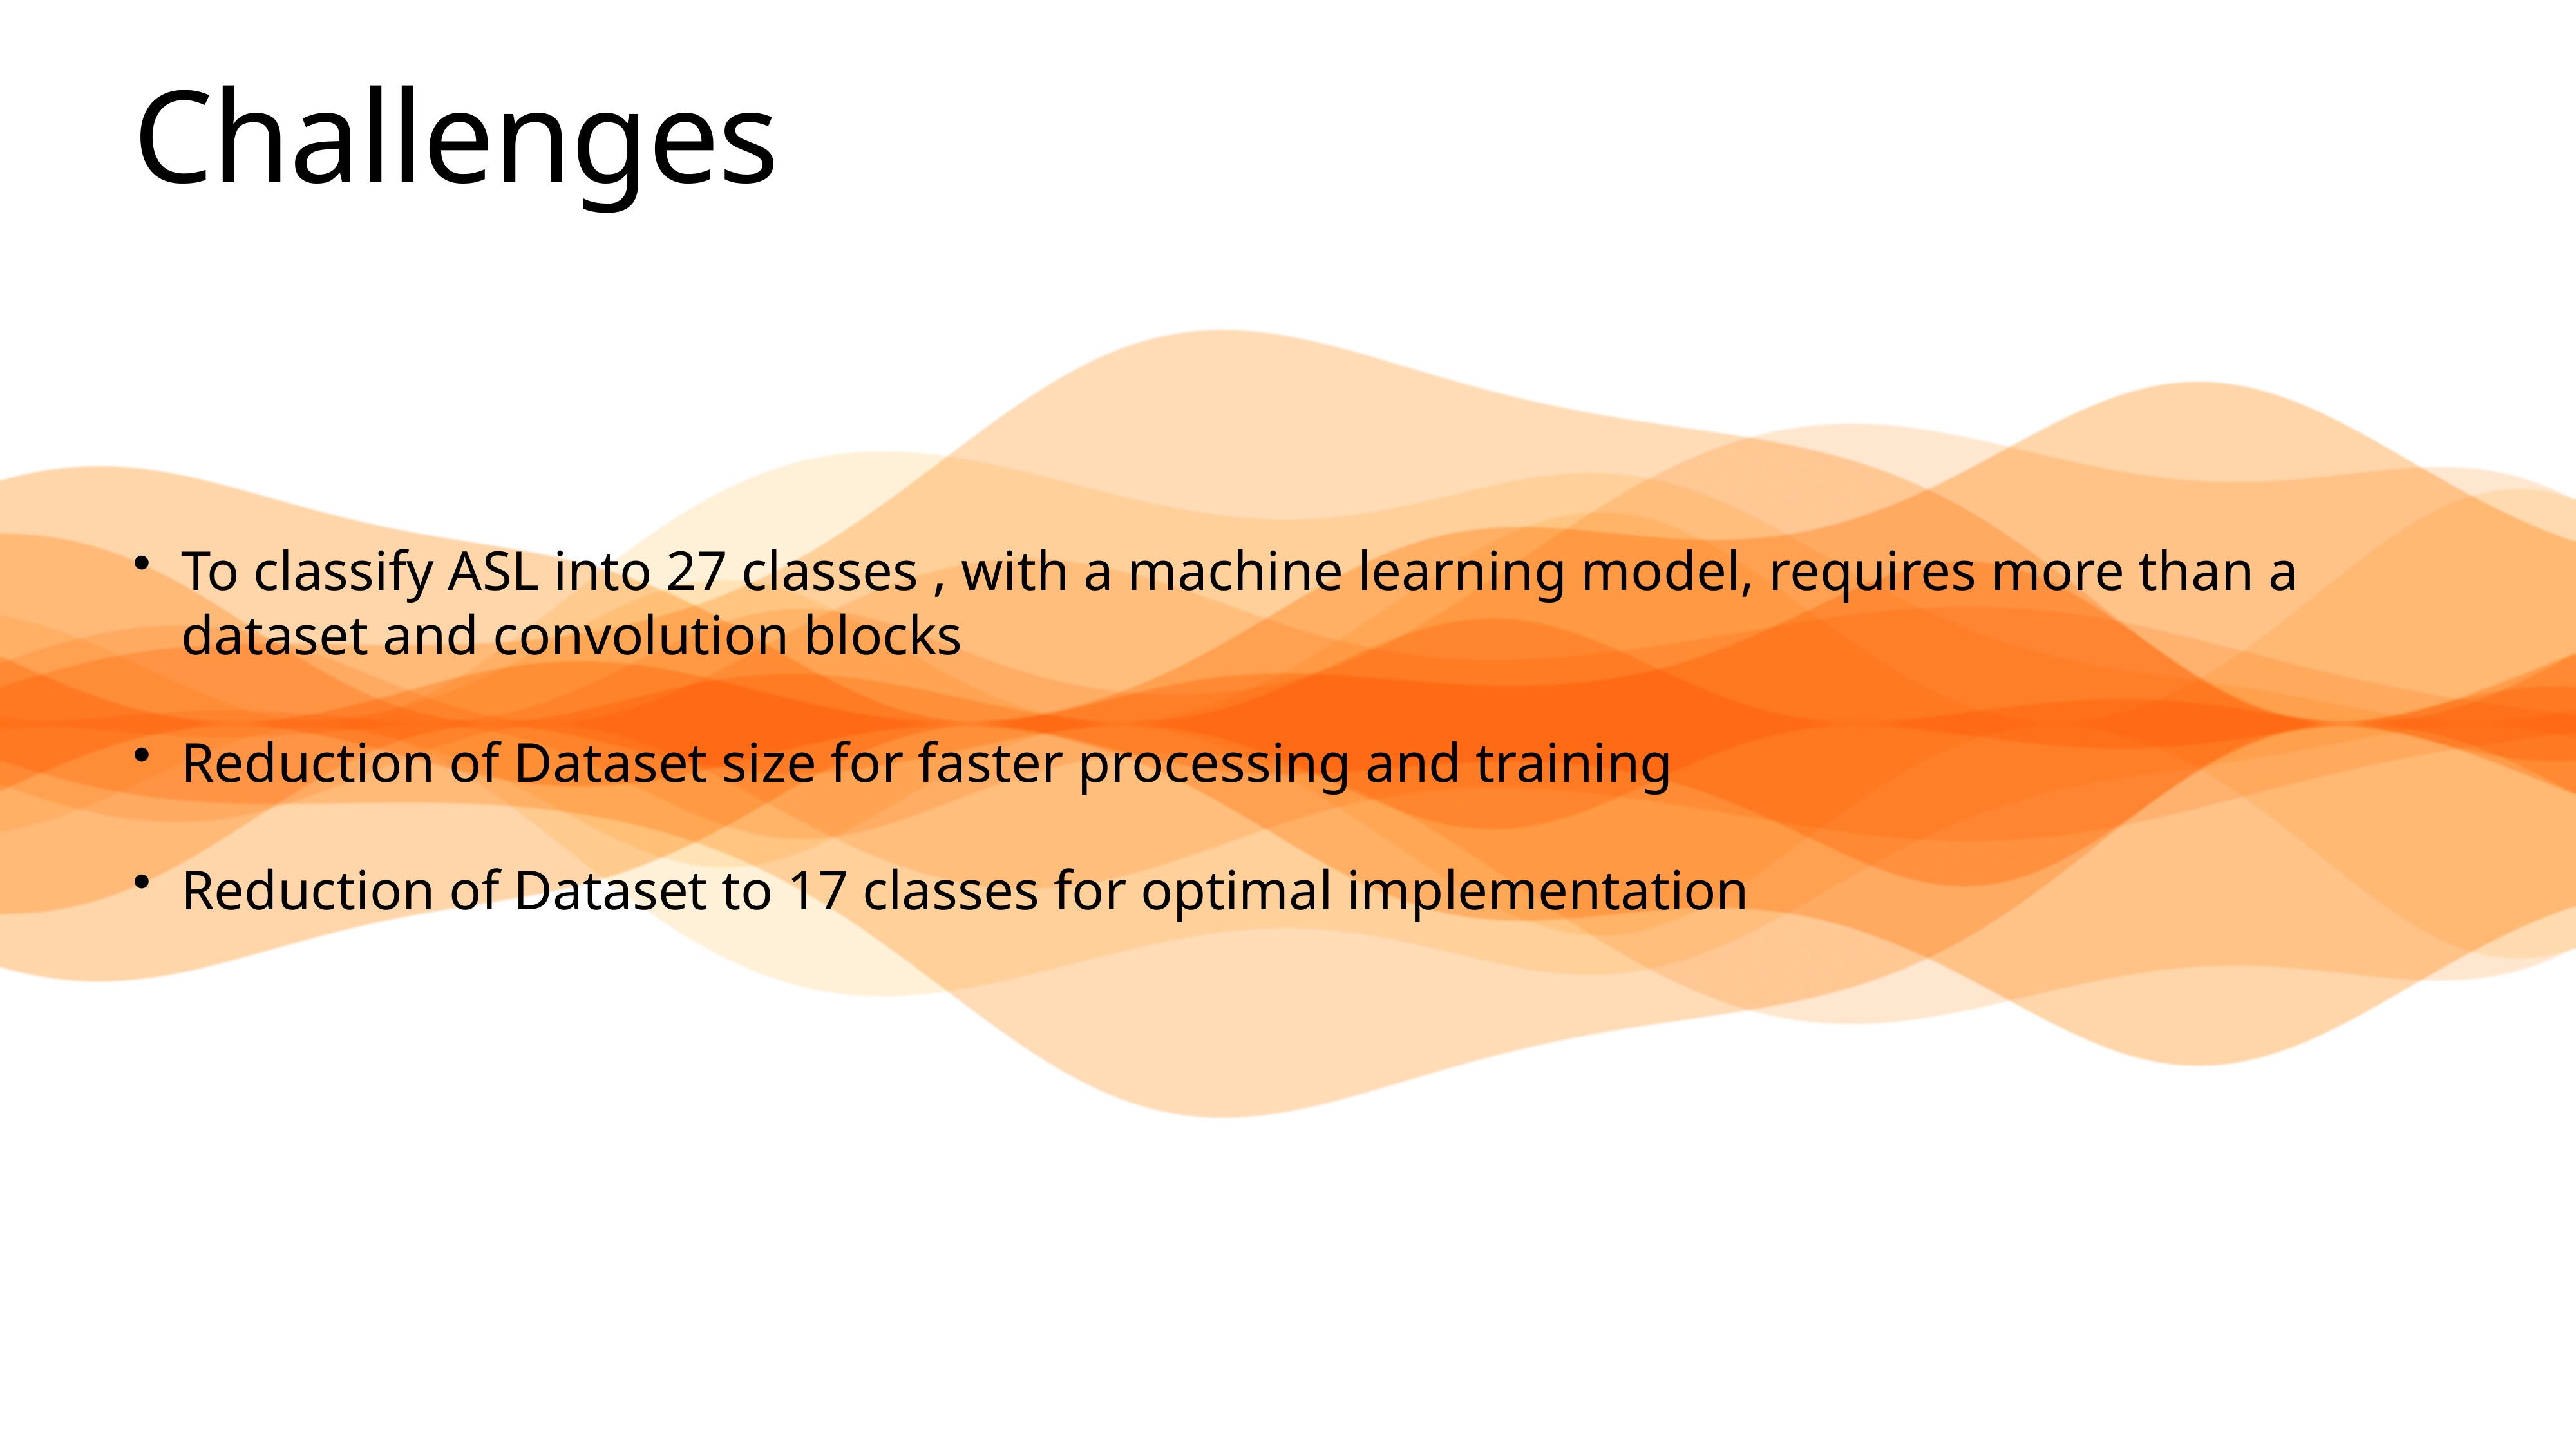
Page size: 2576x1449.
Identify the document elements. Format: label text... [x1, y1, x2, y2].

picture [0, 0, 2576, 1449]
list To classify ASL into 27 classes , with a machine learning model, requires more than a dataset and convolution blocks Reduction of Dataset size for faster processing and training Reduction of Dataset to 17 classes for optimal implementation [127, 531, 2449, 1404]
title Challenges [127, 66, 2449, 246]
